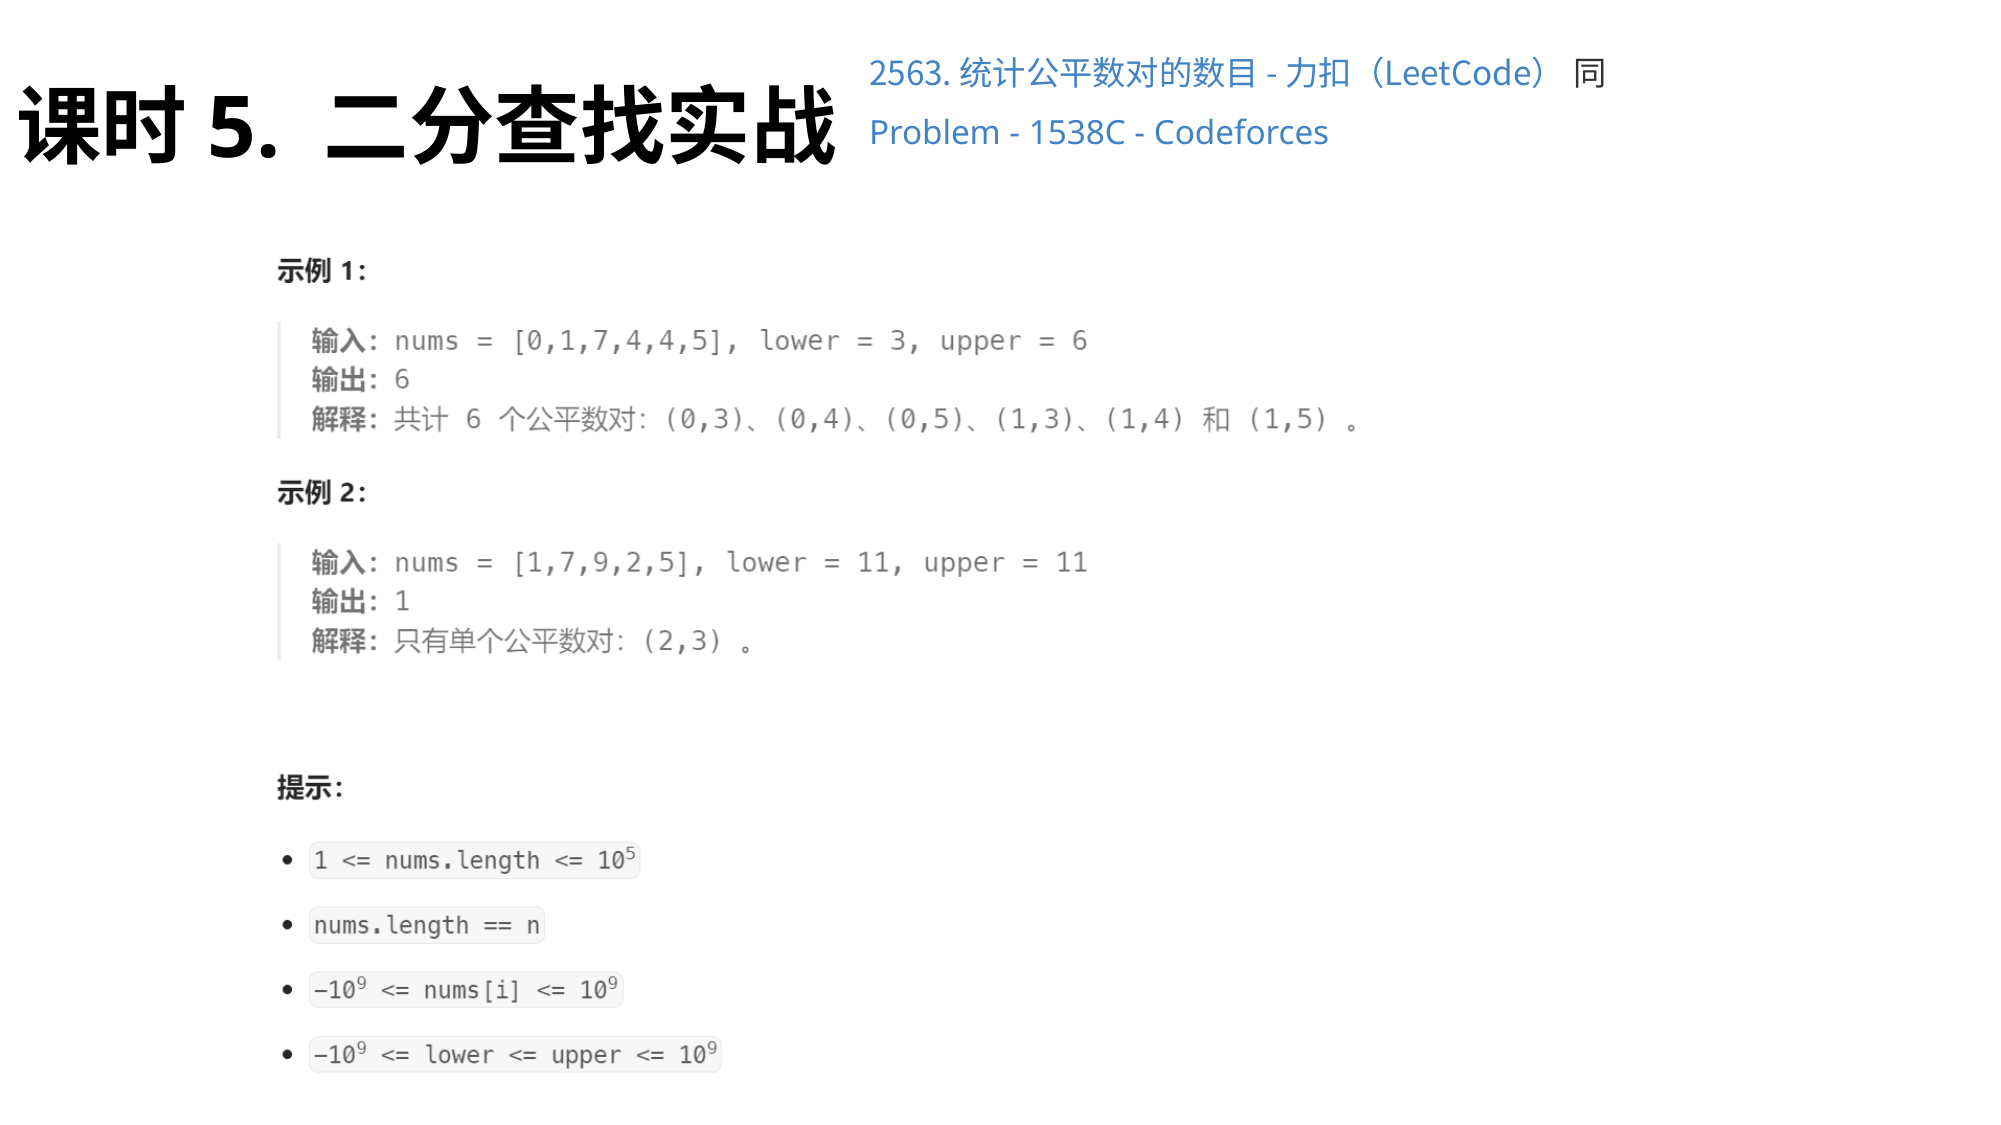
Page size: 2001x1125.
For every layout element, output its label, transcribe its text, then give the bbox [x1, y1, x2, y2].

text_box 2563. 统计公平数对的数目 - 力扣（LeetCode） 同 Problem - 1538C - Codeforces [869, 47, 1974, 150]
picture [267, 239, 1522, 1104]
text_box 课时5. 二分查找实战 [16, 47, 1798, 175]
